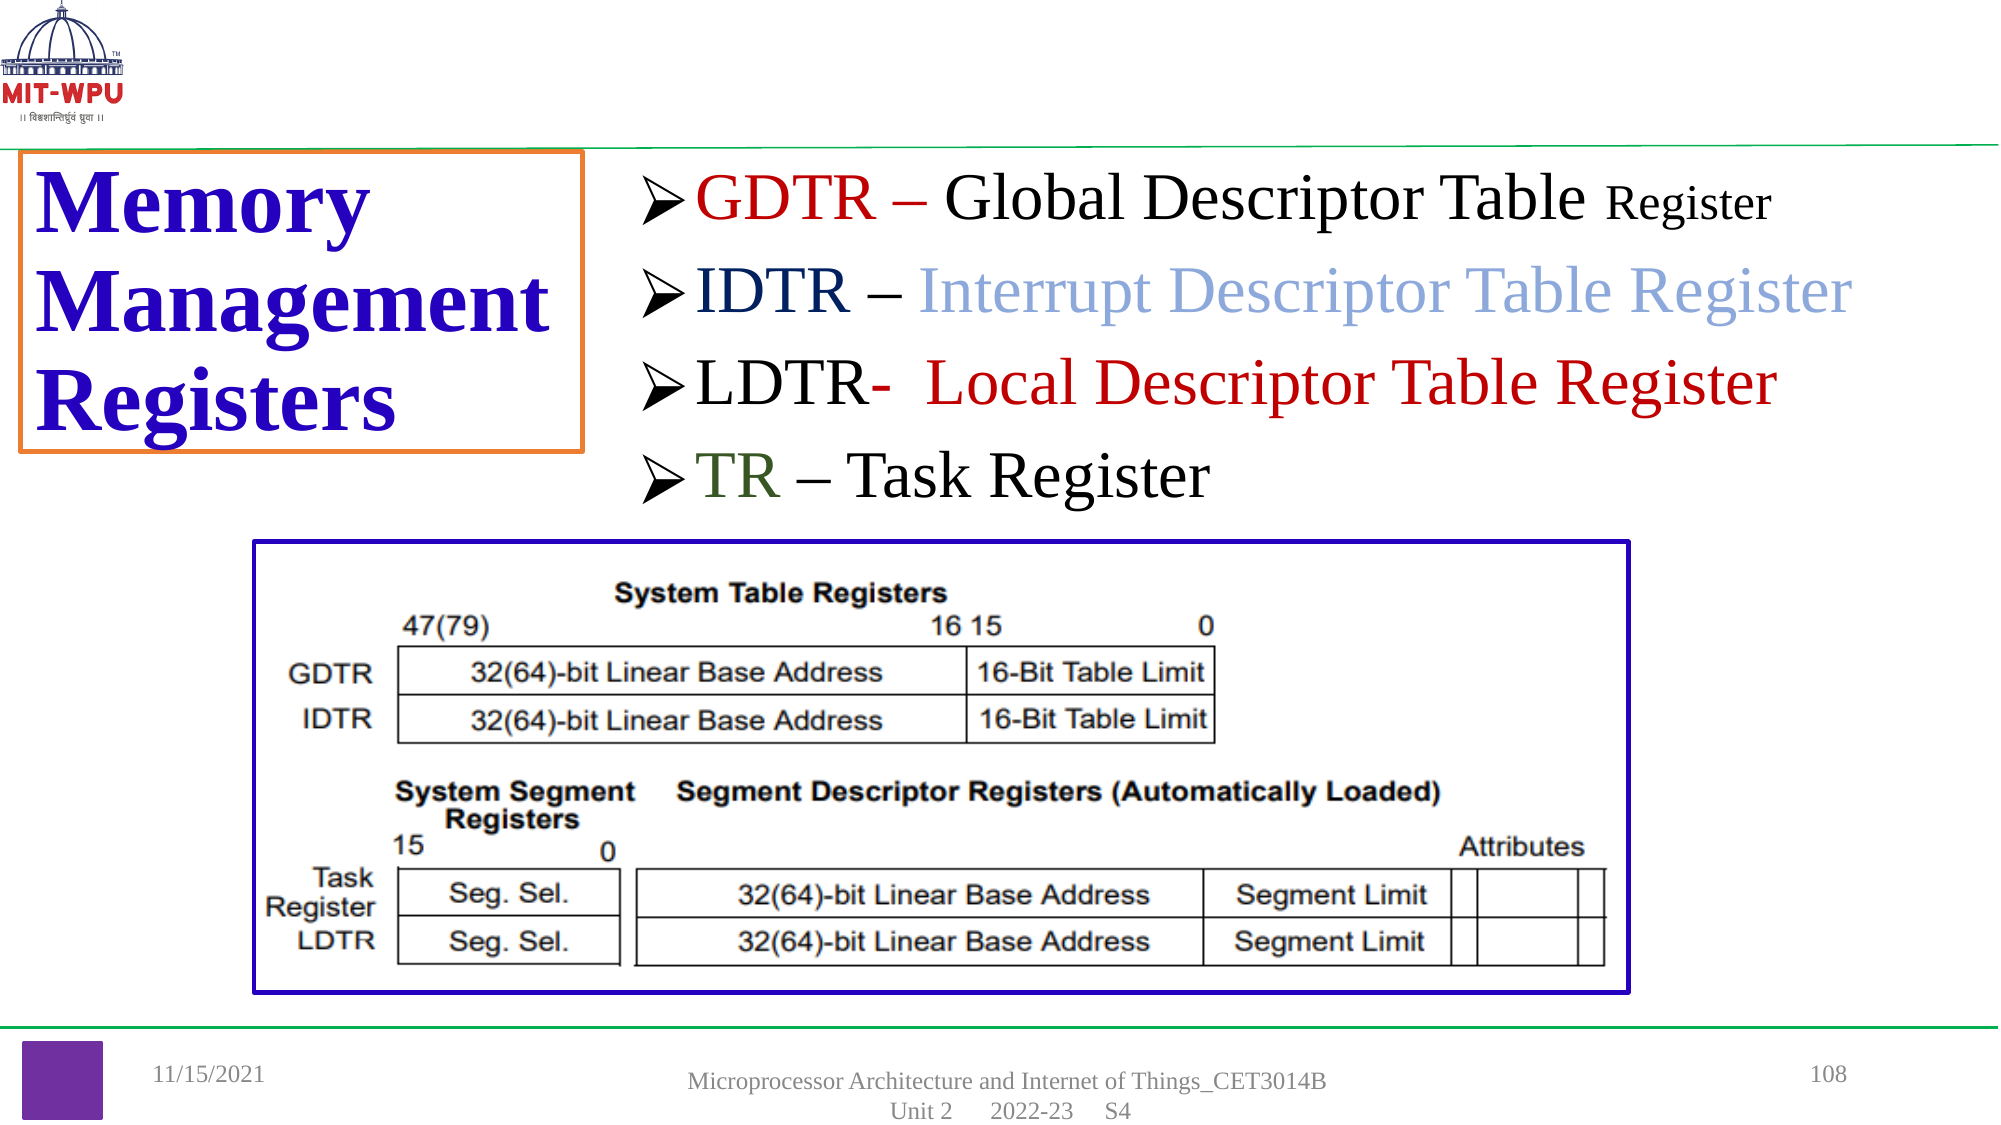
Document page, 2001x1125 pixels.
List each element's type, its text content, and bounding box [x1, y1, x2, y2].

list GDTR – Global Descriptor Table Register IDTR – Interrupt Descriptor Table Register LDTR- Local Descriptor Table Register TR – Task Register [605, 160, 1978, 529]
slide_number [137, 1042, 588, 1103]
picture [255, 543, 1627, 991]
footer Microprocessor Architecture and Internet of Things_CET3014B Unit 2 2022-23 S4 [669, 1065, 1345, 1125]
title Memory Management Registers [20, 160, 583, 452]
text_box [23, 1042, 102, 1118]
picture [0, 0, 138, 125]
slide_number ‹#› [1412, 1042, 1863, 1103]
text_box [0, 144, 1999, 150]
